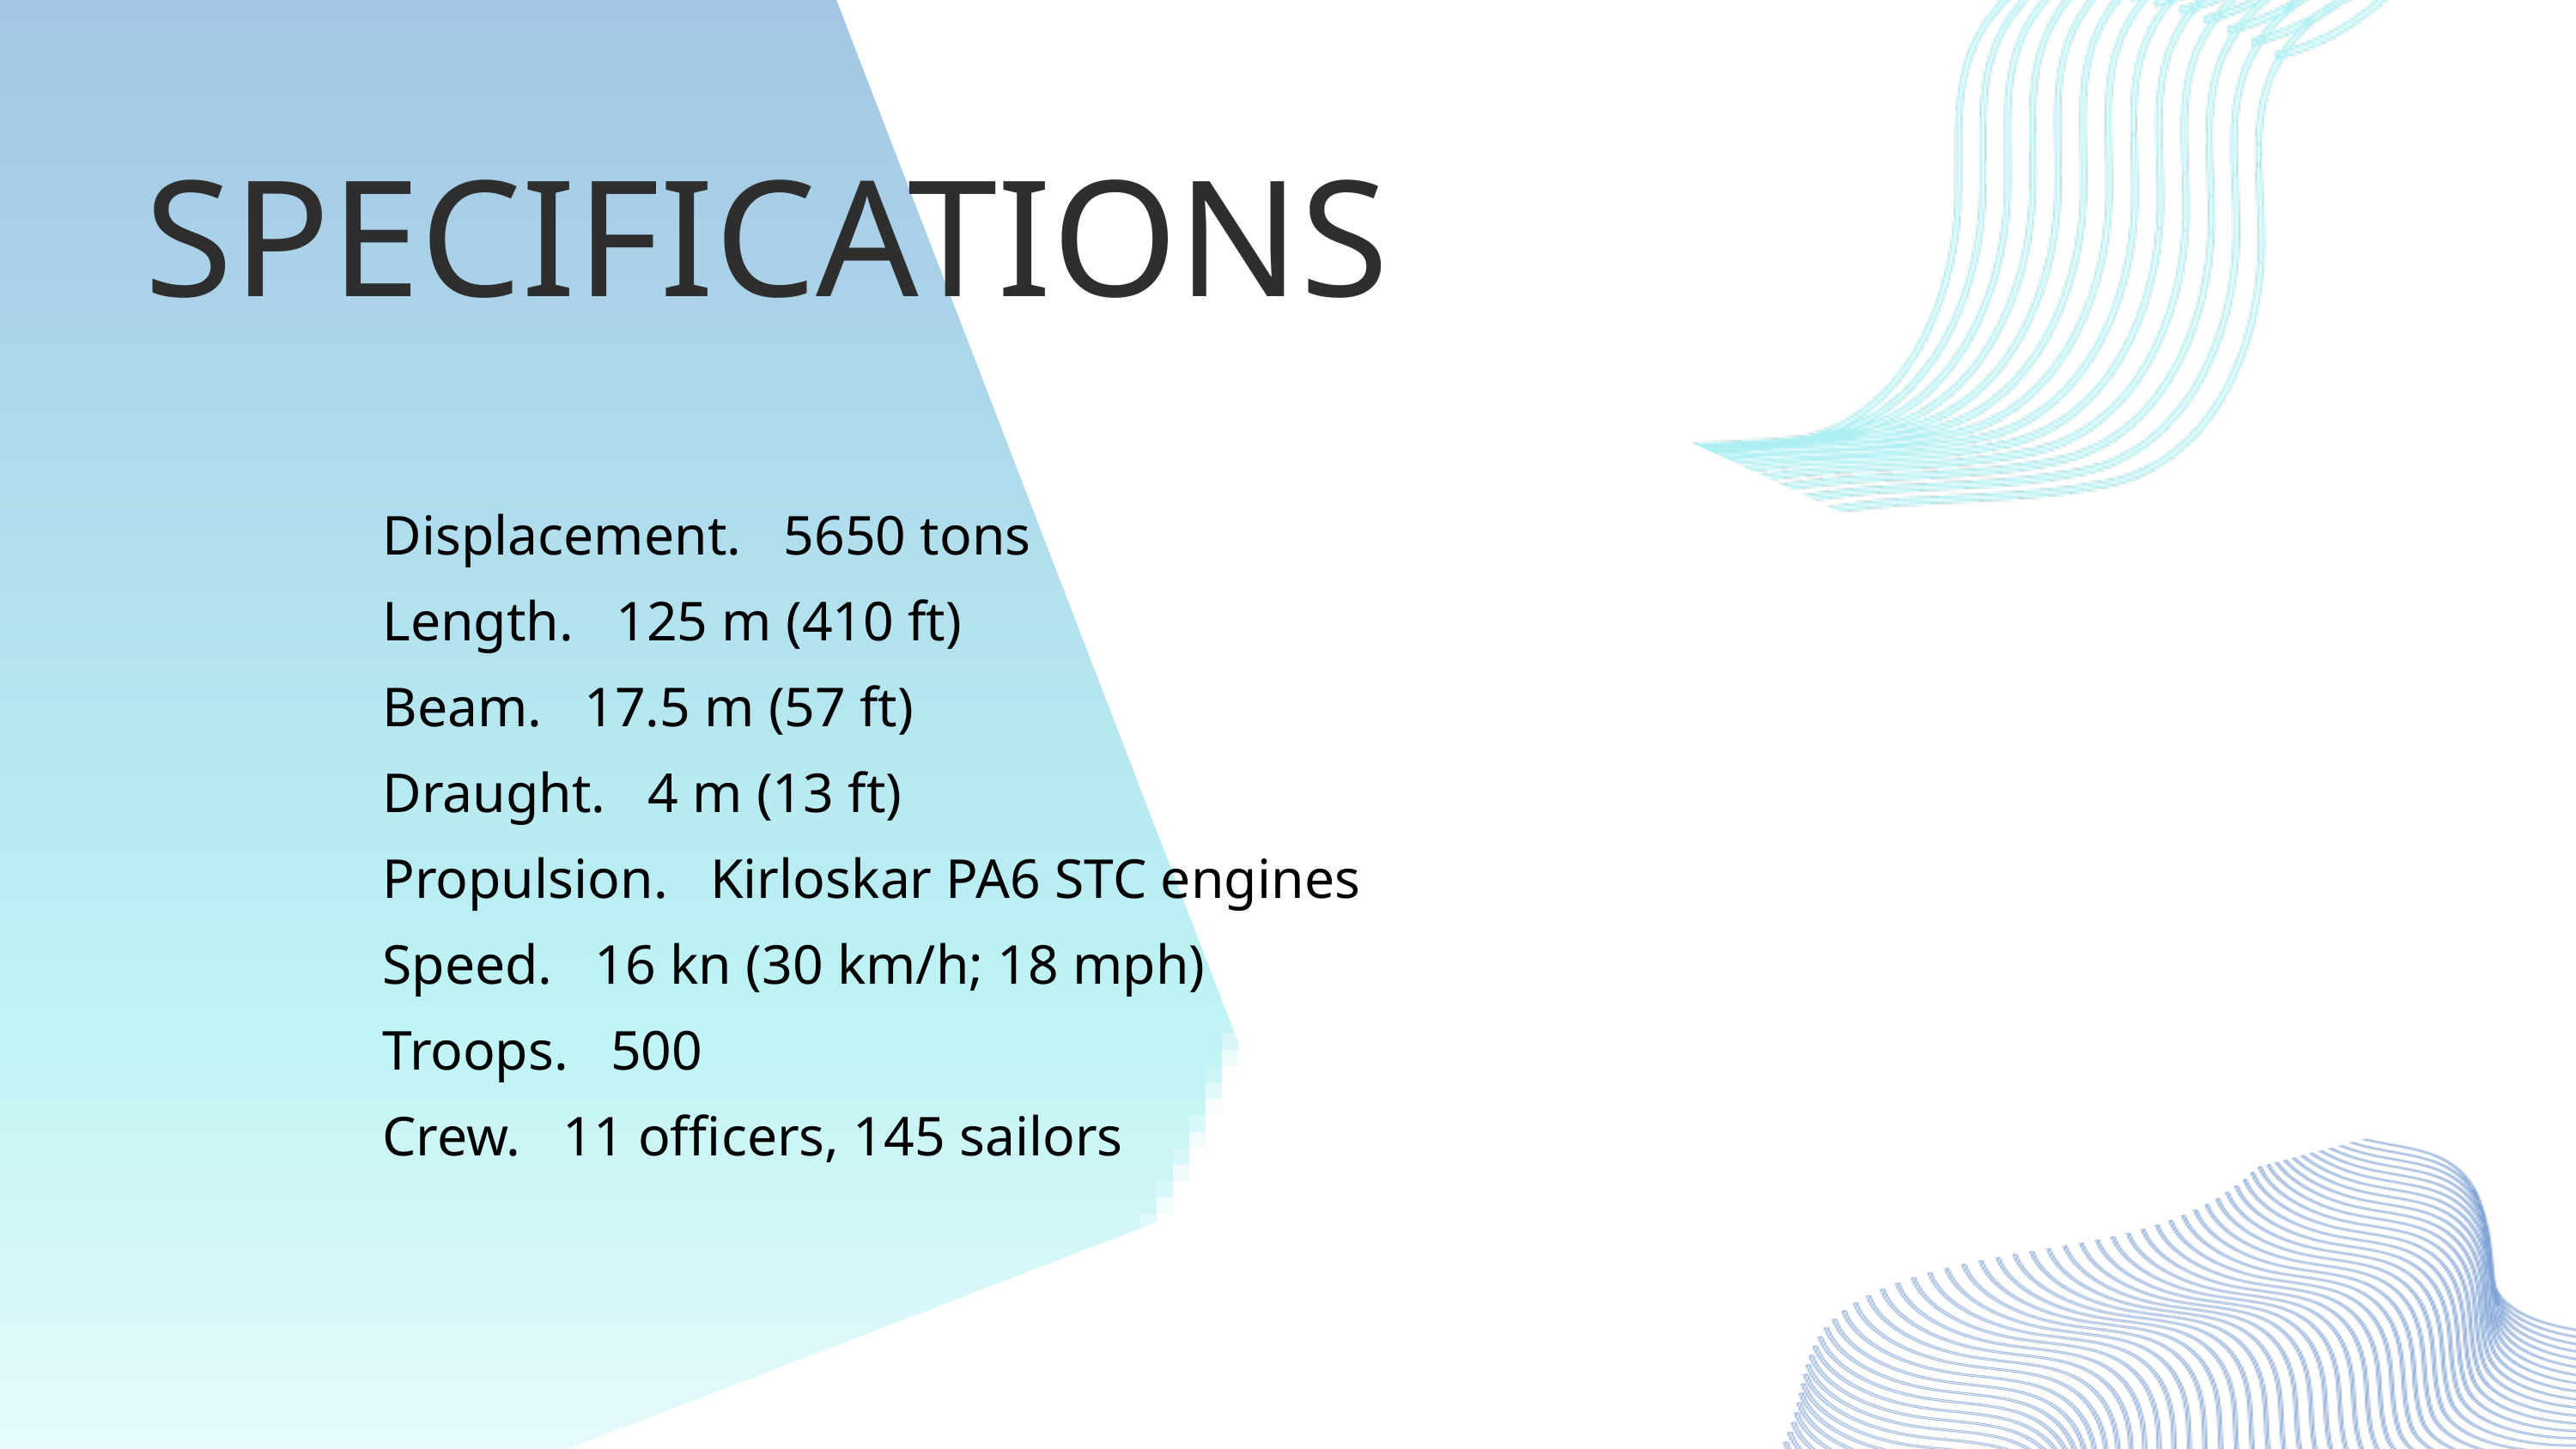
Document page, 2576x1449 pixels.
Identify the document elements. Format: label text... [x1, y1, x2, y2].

text_box [1126, 0, 2576, 857]
text_box SPECIFICATIONS [144, 167, 1447, 329]
text_box [1525, 1083, 2576, 1449]
text_box [0, 0, 1165, 1449]
text_box Displacement. 5650 tons Length. 125 m (410 ft) Beam. 17.5 m (57 ft) Draught. 4 m (13 ft) Propulsion. Kirloskar PA6 STC engines Speed. 16 kn (30 km/h; 18 mph) Troops. 500 Crew. 11 officers, 145 sailors [382, 479, 2296, 1219]
